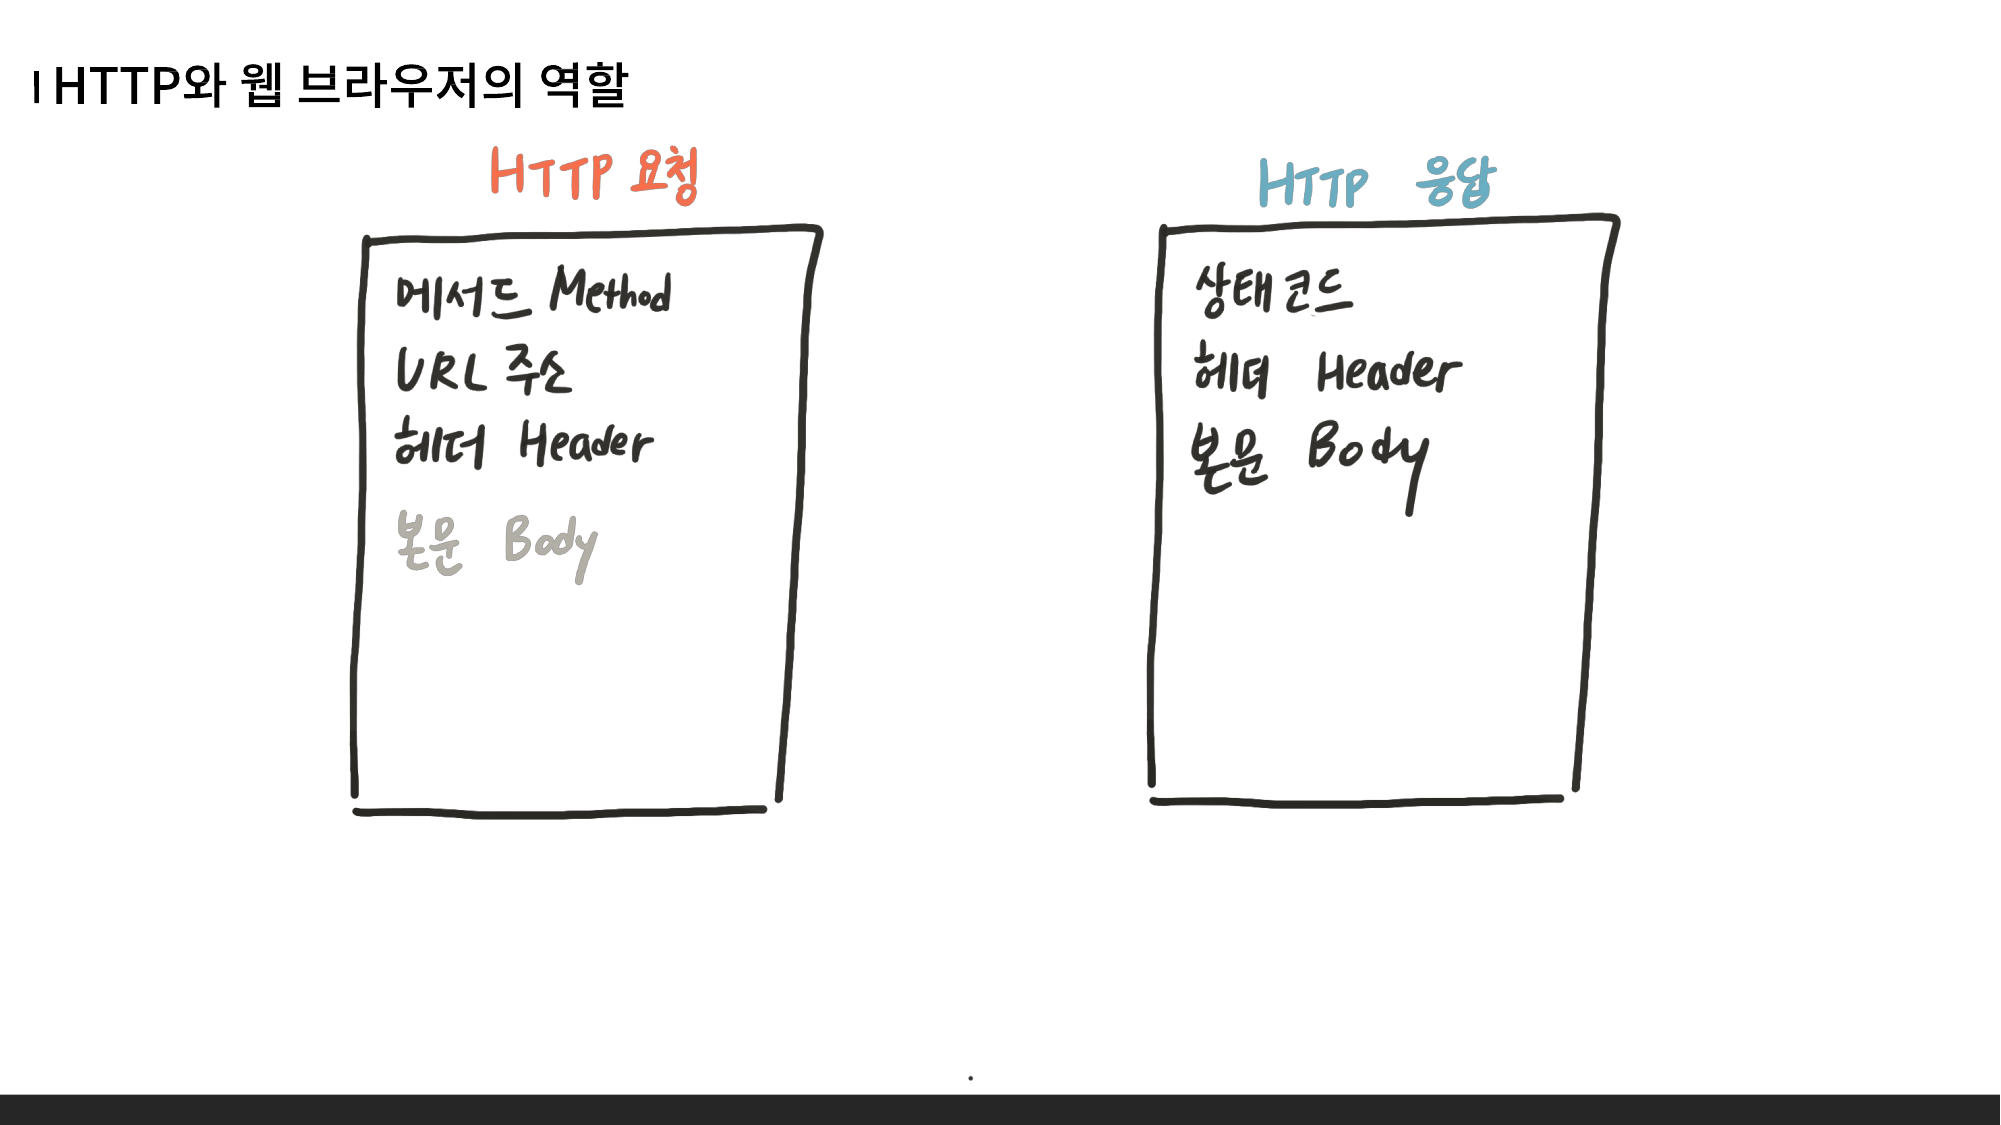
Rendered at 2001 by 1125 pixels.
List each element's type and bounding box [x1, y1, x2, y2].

text_box [249, 0, 1751, 1125]
text_box [56, 62, 227, 108]
